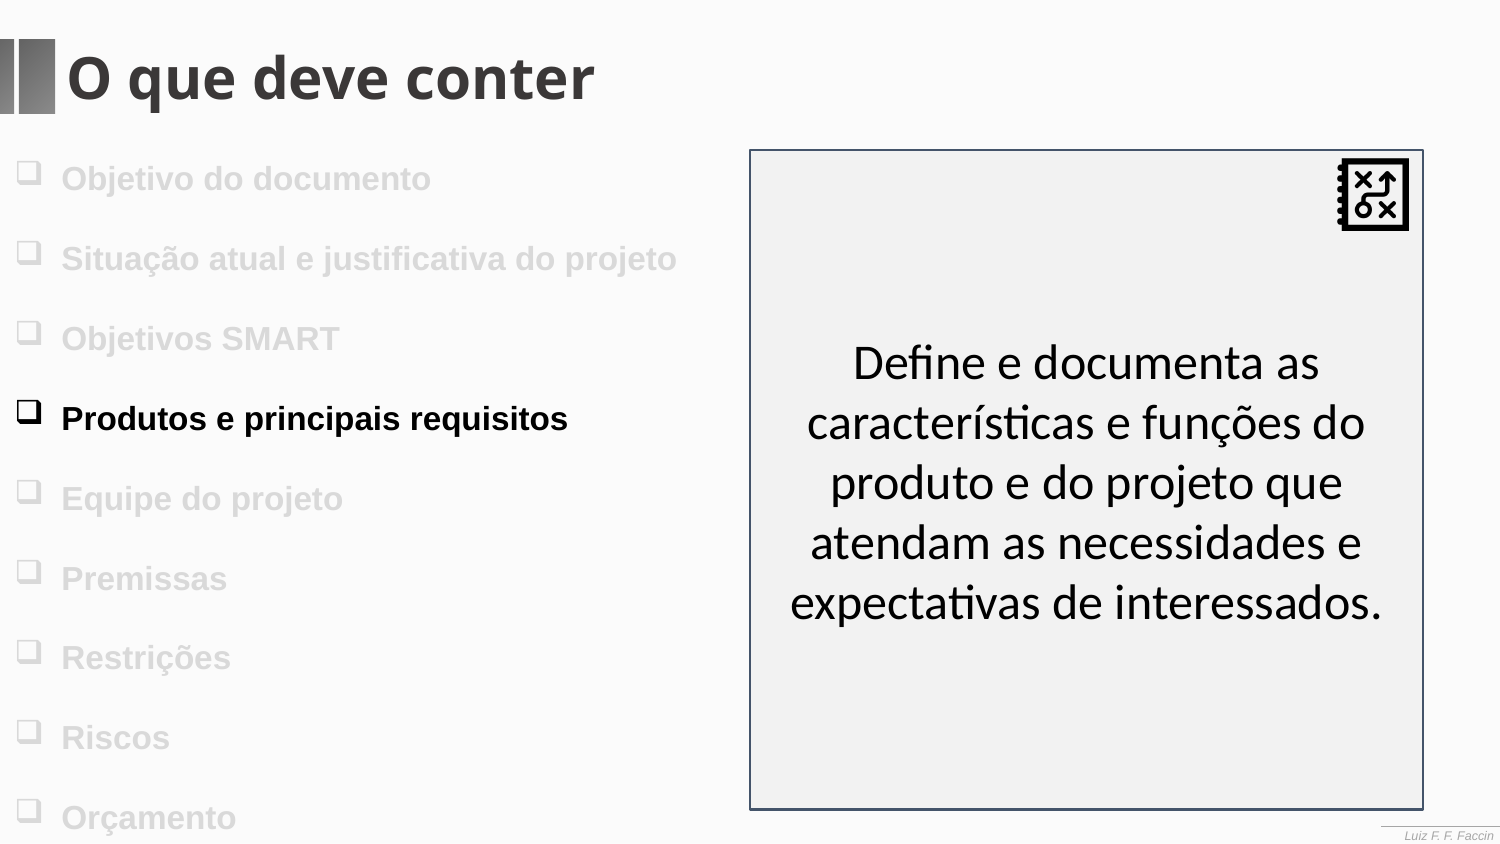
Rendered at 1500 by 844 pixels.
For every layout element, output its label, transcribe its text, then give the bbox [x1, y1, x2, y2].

text_box Define e documenta as características e funções do produto e do projeto que atendam as necessidades e expectativas de interessados. [749, 149, 1424, 811]
text_box Objetivo do documento Situação atual e justificativa do projeto Objetivos SMART Produtos e principais requisitos Equipe do projeto Premissas Restrições Riscos Orçamento [0, 150, 892, 844]
text_box O que deve conter [51, 34, 1500, 119]
picture [1320, 143, 1424, 246]
